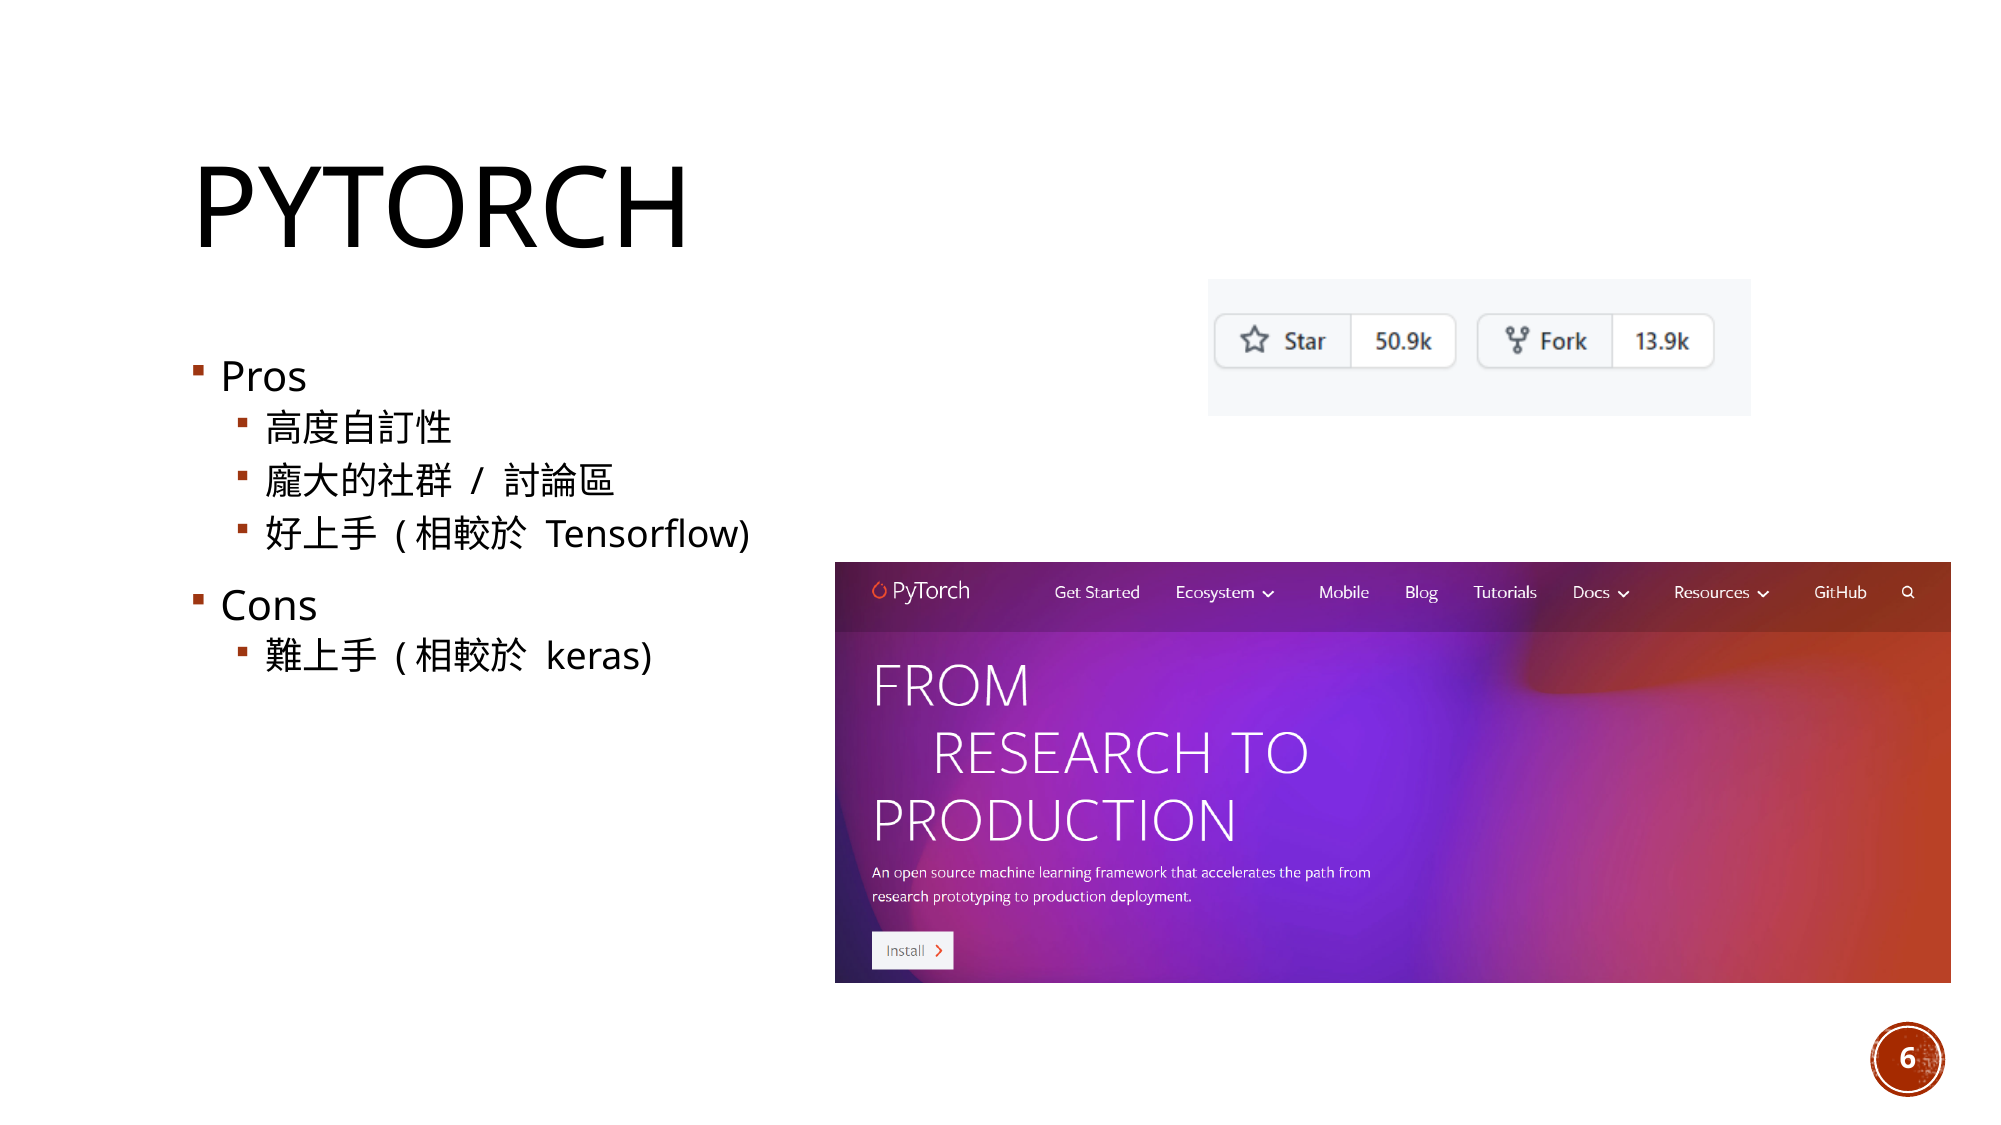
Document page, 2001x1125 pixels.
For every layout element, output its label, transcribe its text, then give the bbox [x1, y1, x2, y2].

picture [1208, 279, 1751, 416]
slide_number 6 [1855, 1028, 1961, 1089]
list Pros 高度自訂性 龐大的社群 / 討論區 好上手 (相較於 Tensorflow) Cons 難上手 (相較於 keras) [175, 348, 1826, 1013]
title Pytorch [175, 79, 1826, 344]
picture [835, 562, 1951, 983]
